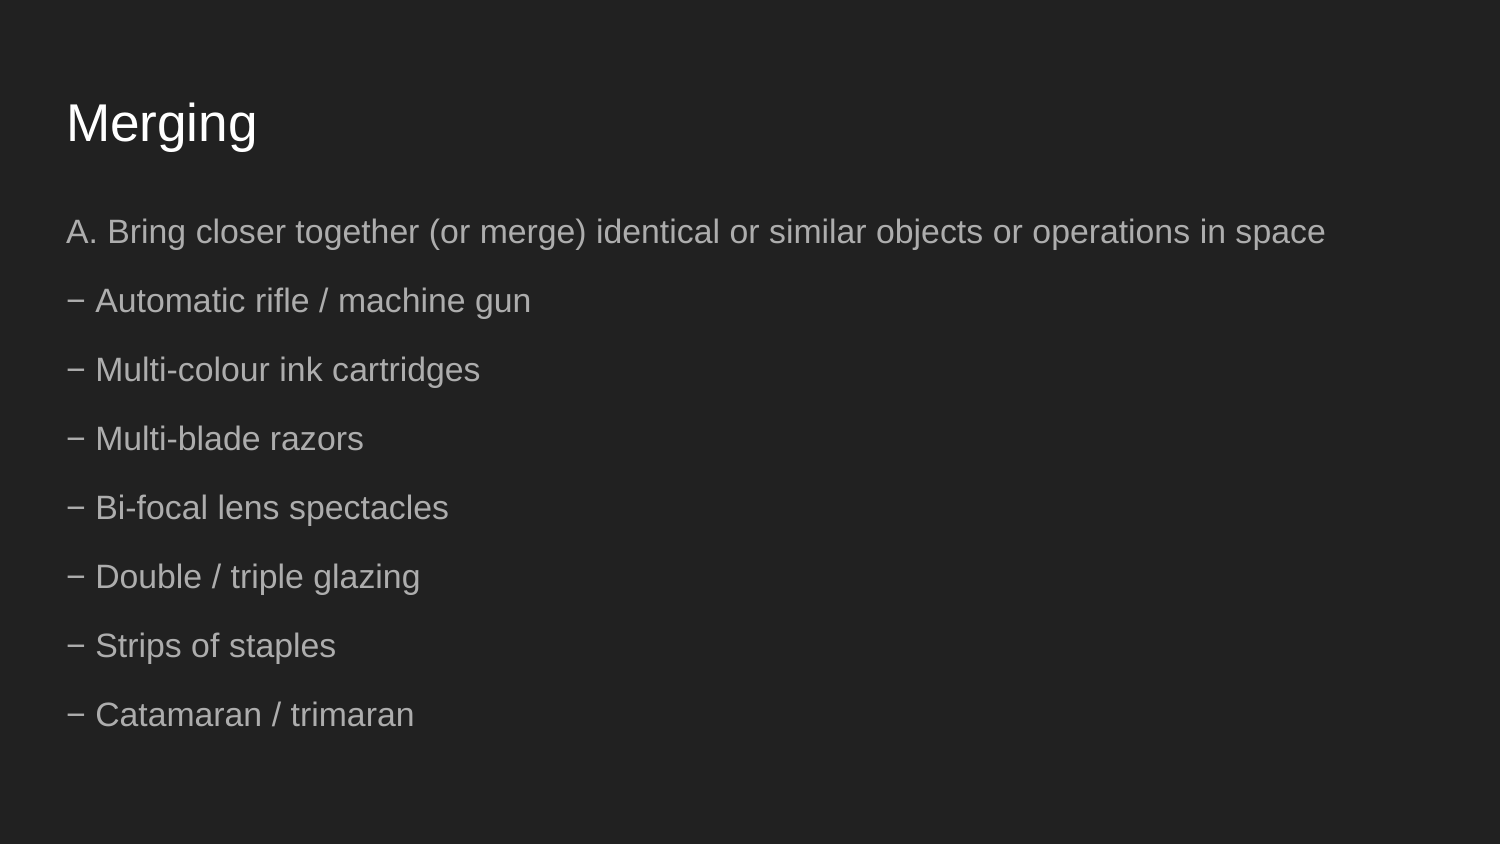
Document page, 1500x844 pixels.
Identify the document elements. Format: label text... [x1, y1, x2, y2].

title Merging [51, 72, 1449, 167]
list A. Bring closer together (or merge) identical or similar objects or operations in space − Automatic rifle / machine gun − Multi-colour ink cartridges − Multi-blade razors − Bi-focal lens spectacles − Double / triple glazing − Strips of staples − Catamaran / trimaran [51, 189, 1449, 750]
